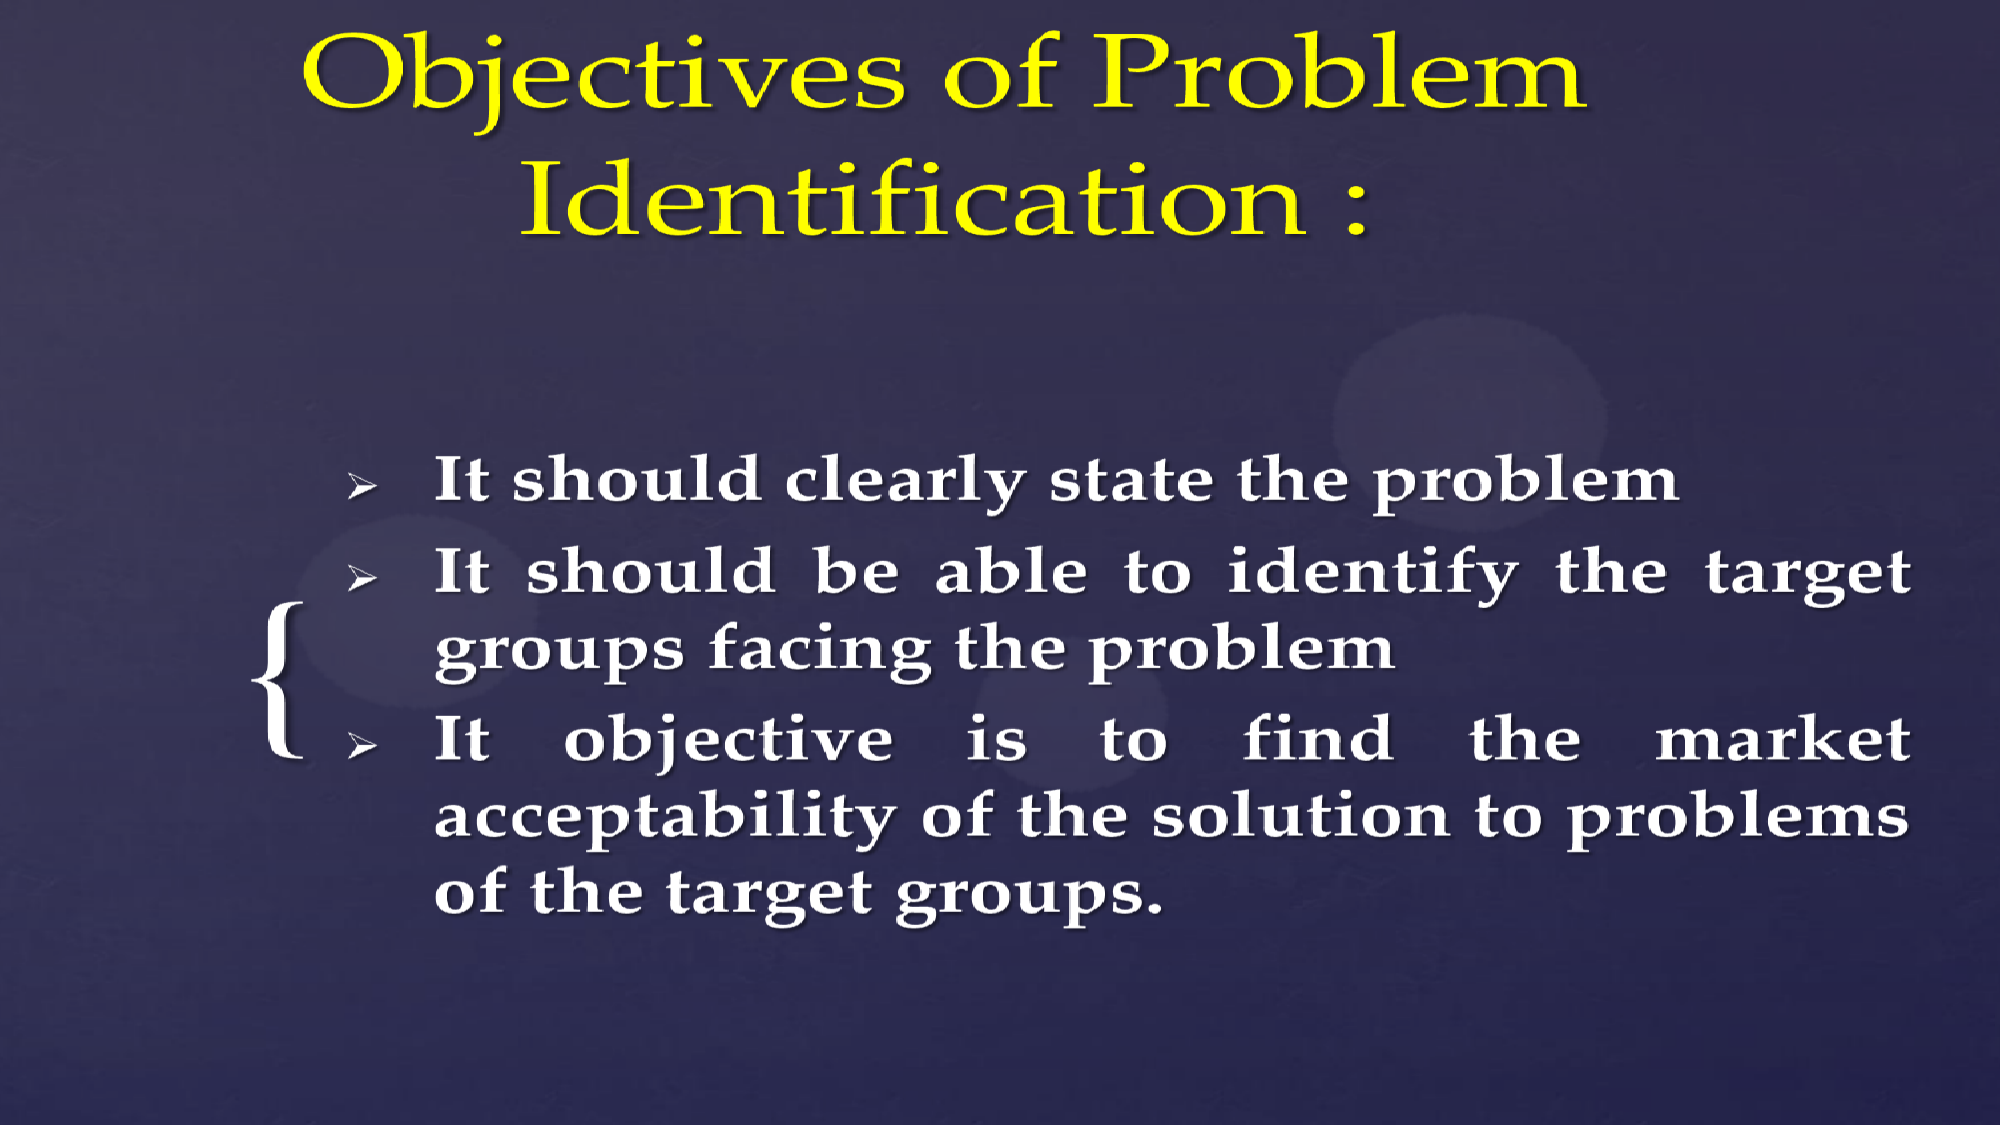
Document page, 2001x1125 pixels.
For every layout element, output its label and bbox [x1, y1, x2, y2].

list [0, 0, 2000, 1125]
